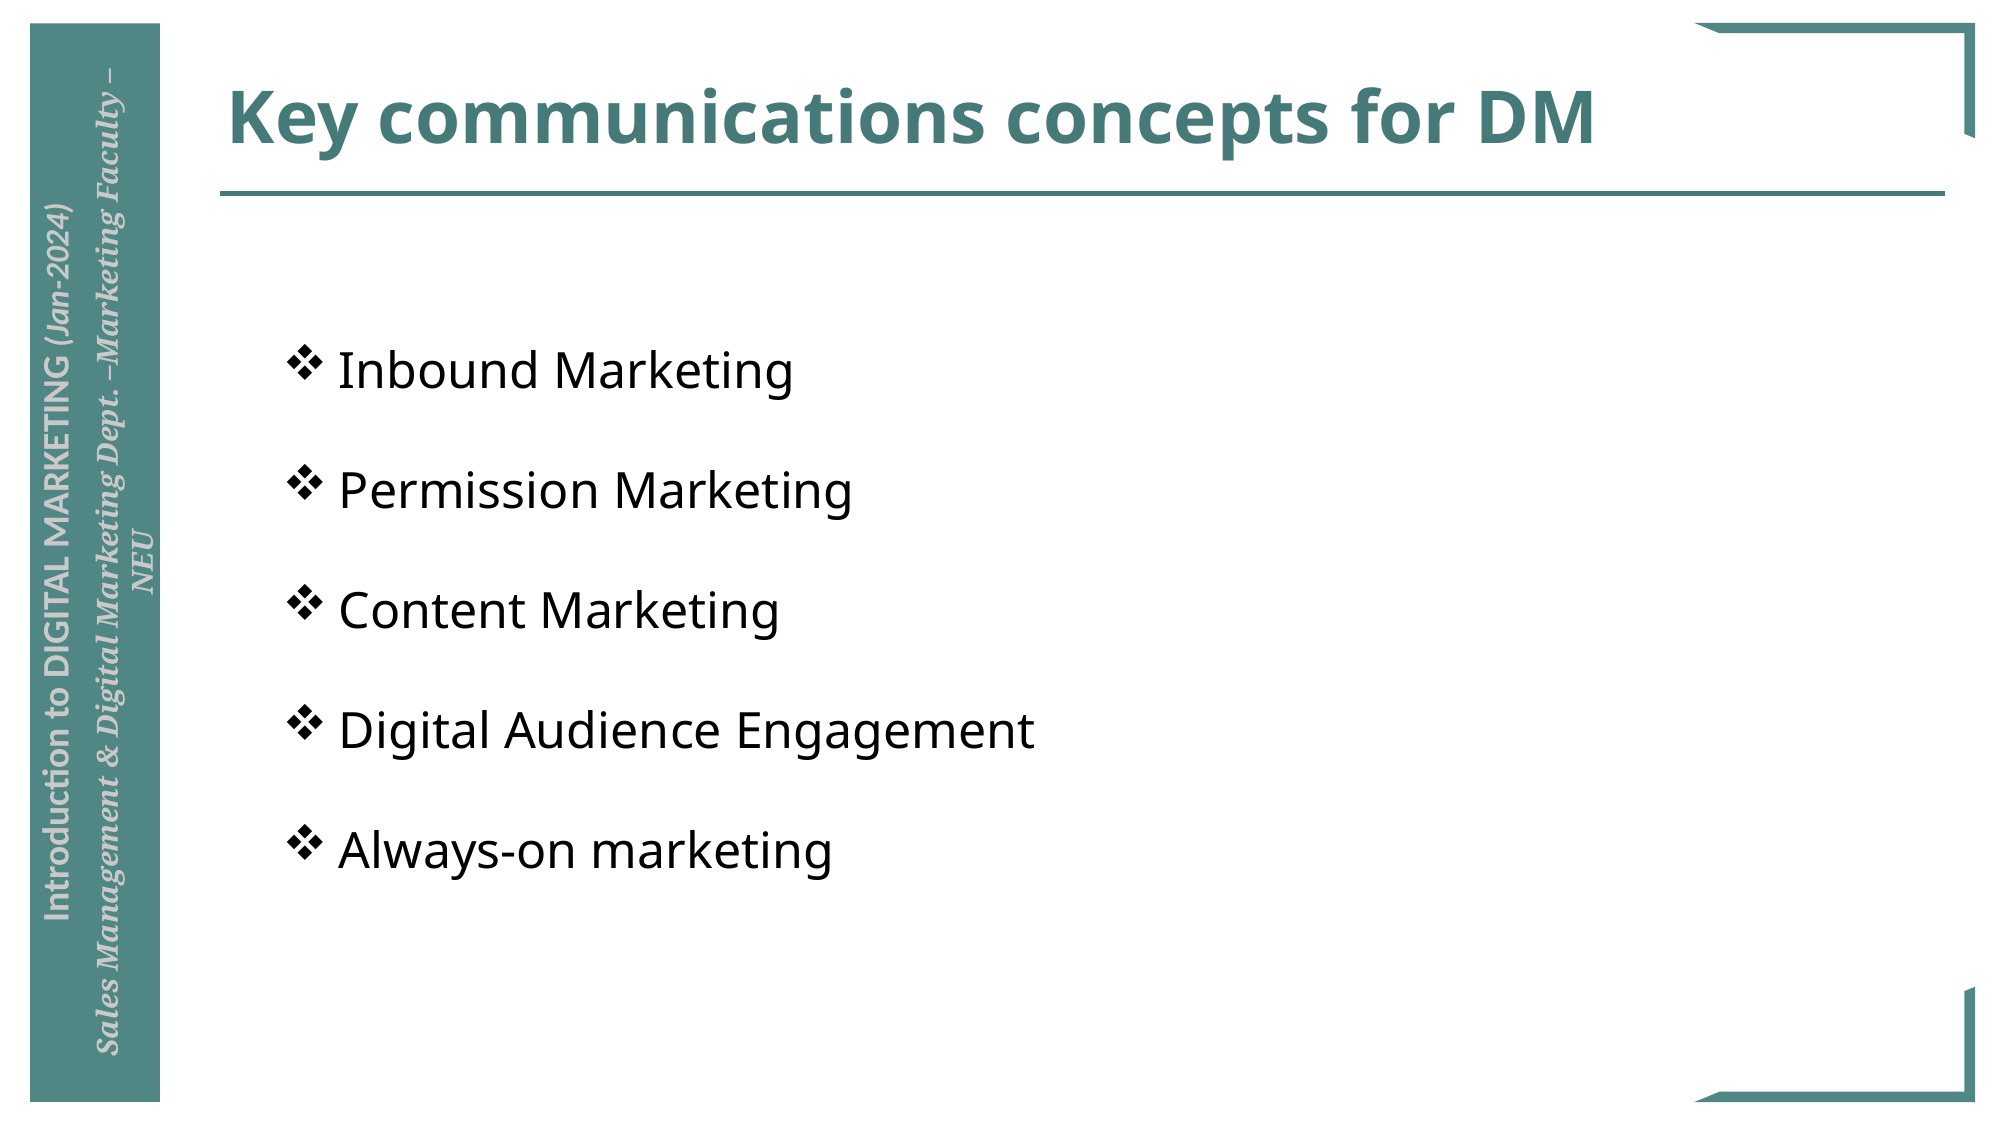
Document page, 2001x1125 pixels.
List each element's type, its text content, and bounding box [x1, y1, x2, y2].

title Key communications concepts for DM [211, 35, 1997, 205]
text_box Inbound Marketing Permission Marketing Content Marketing Digital Audience Engagement Always-on marketing [267, 271, 1941, 975]
